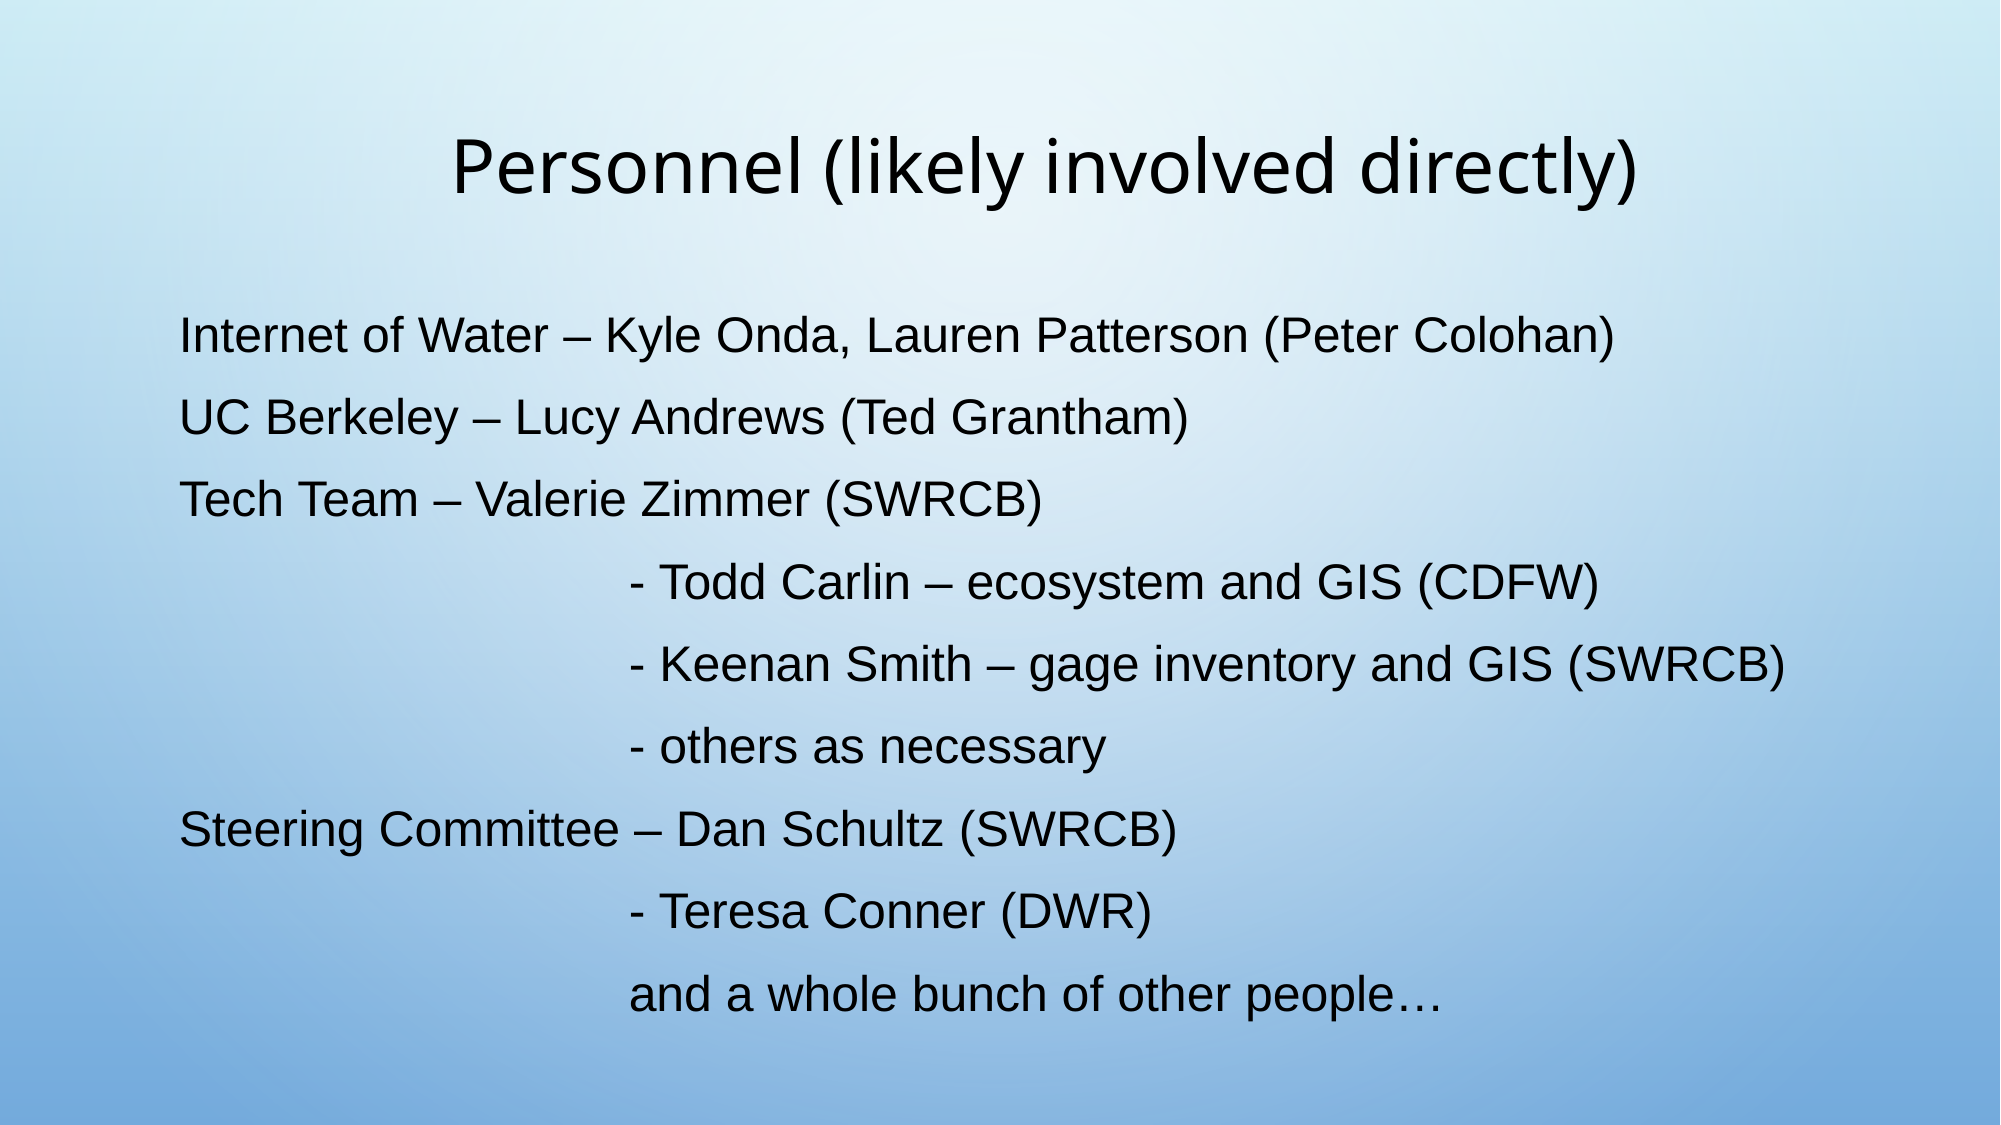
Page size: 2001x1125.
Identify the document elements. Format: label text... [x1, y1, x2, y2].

text_box Geoconnex [0, 0, 2000, 395]
title Personnel (likely involved directly) [261, 101, 1827, 237]
list Internet of Water – Kyle Onda, Lauren Patterson (Peter Colohan) UC Berkeley – Lucy Andrews (Ted Grantham) Tech Team – Valerie Zimmer (SWRCB) - Todd Carlin – ecosystem and GIS (CDFW) - Keenan Smith – gage inventory and GIS (SWRCB) - others as necessary Steering Committee – Dan Schultz (SWRCB) - Teresa Conner (DWR) and a whole bunch of other people… [88, 282, 1828, 1055]
